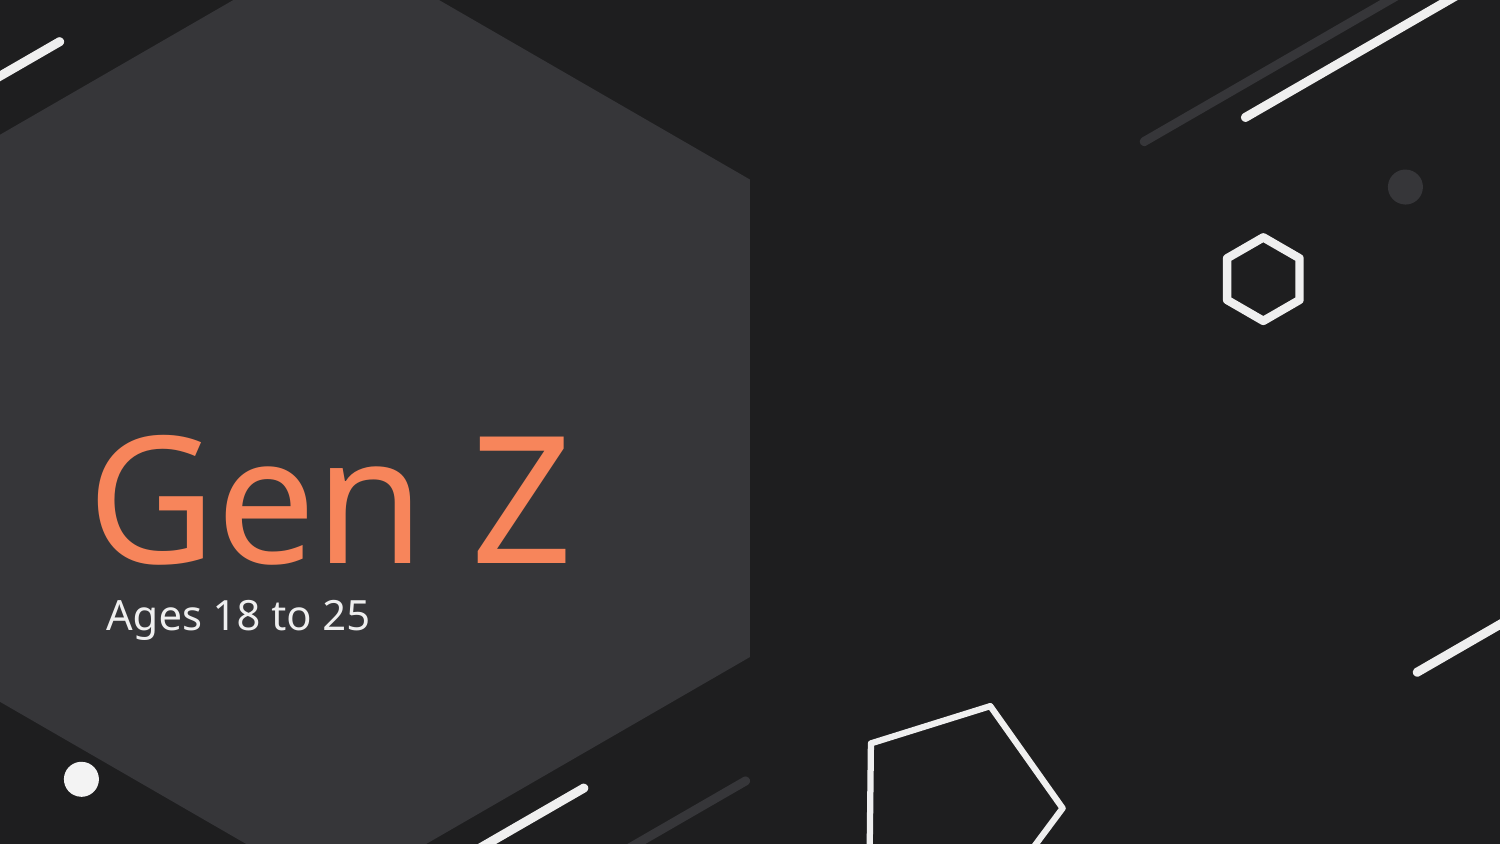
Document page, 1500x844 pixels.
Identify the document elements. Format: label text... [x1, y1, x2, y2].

subtitle Ages 18 to 25 [72, 573, 574, 704]
title Gen Z [72, 44, 936, 617]
